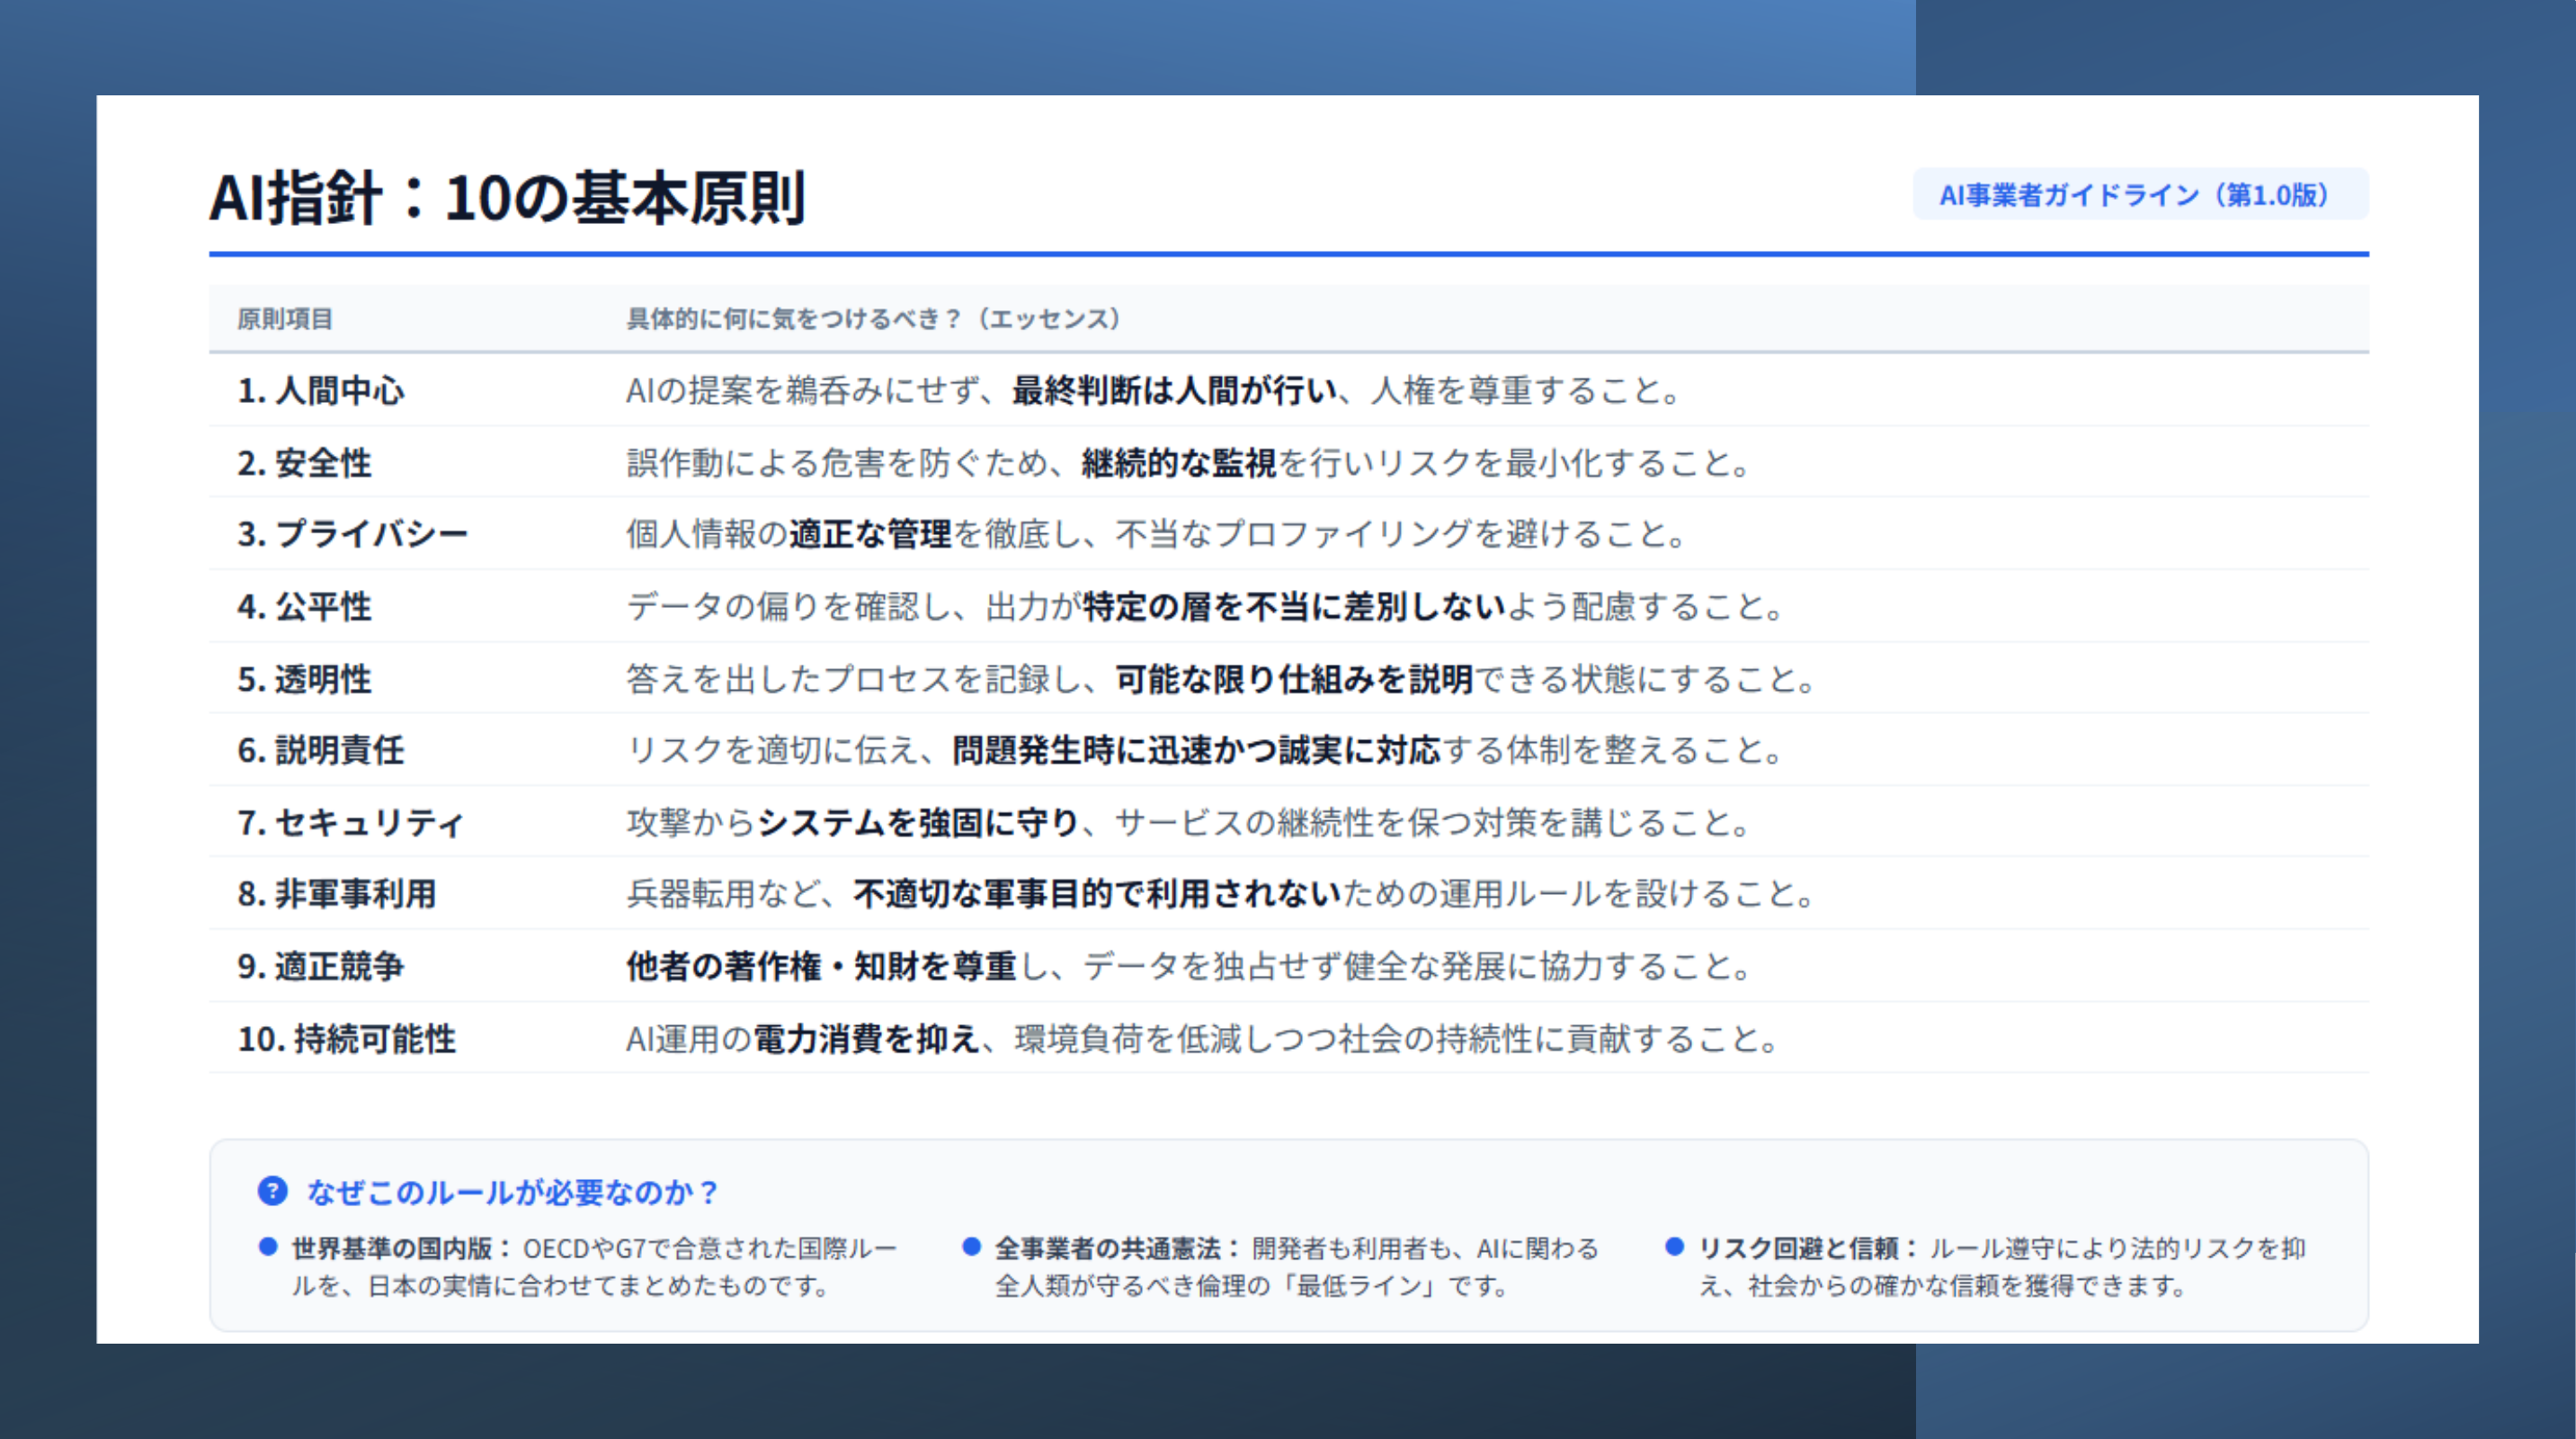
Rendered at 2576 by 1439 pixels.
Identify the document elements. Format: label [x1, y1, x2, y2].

text_box [0, 410, 2576, 1439]
text_box [1918, 0, 2576, 410]
text_box [0, 0, 1918, 410]
picture [96, 95, 2480, 1344]
